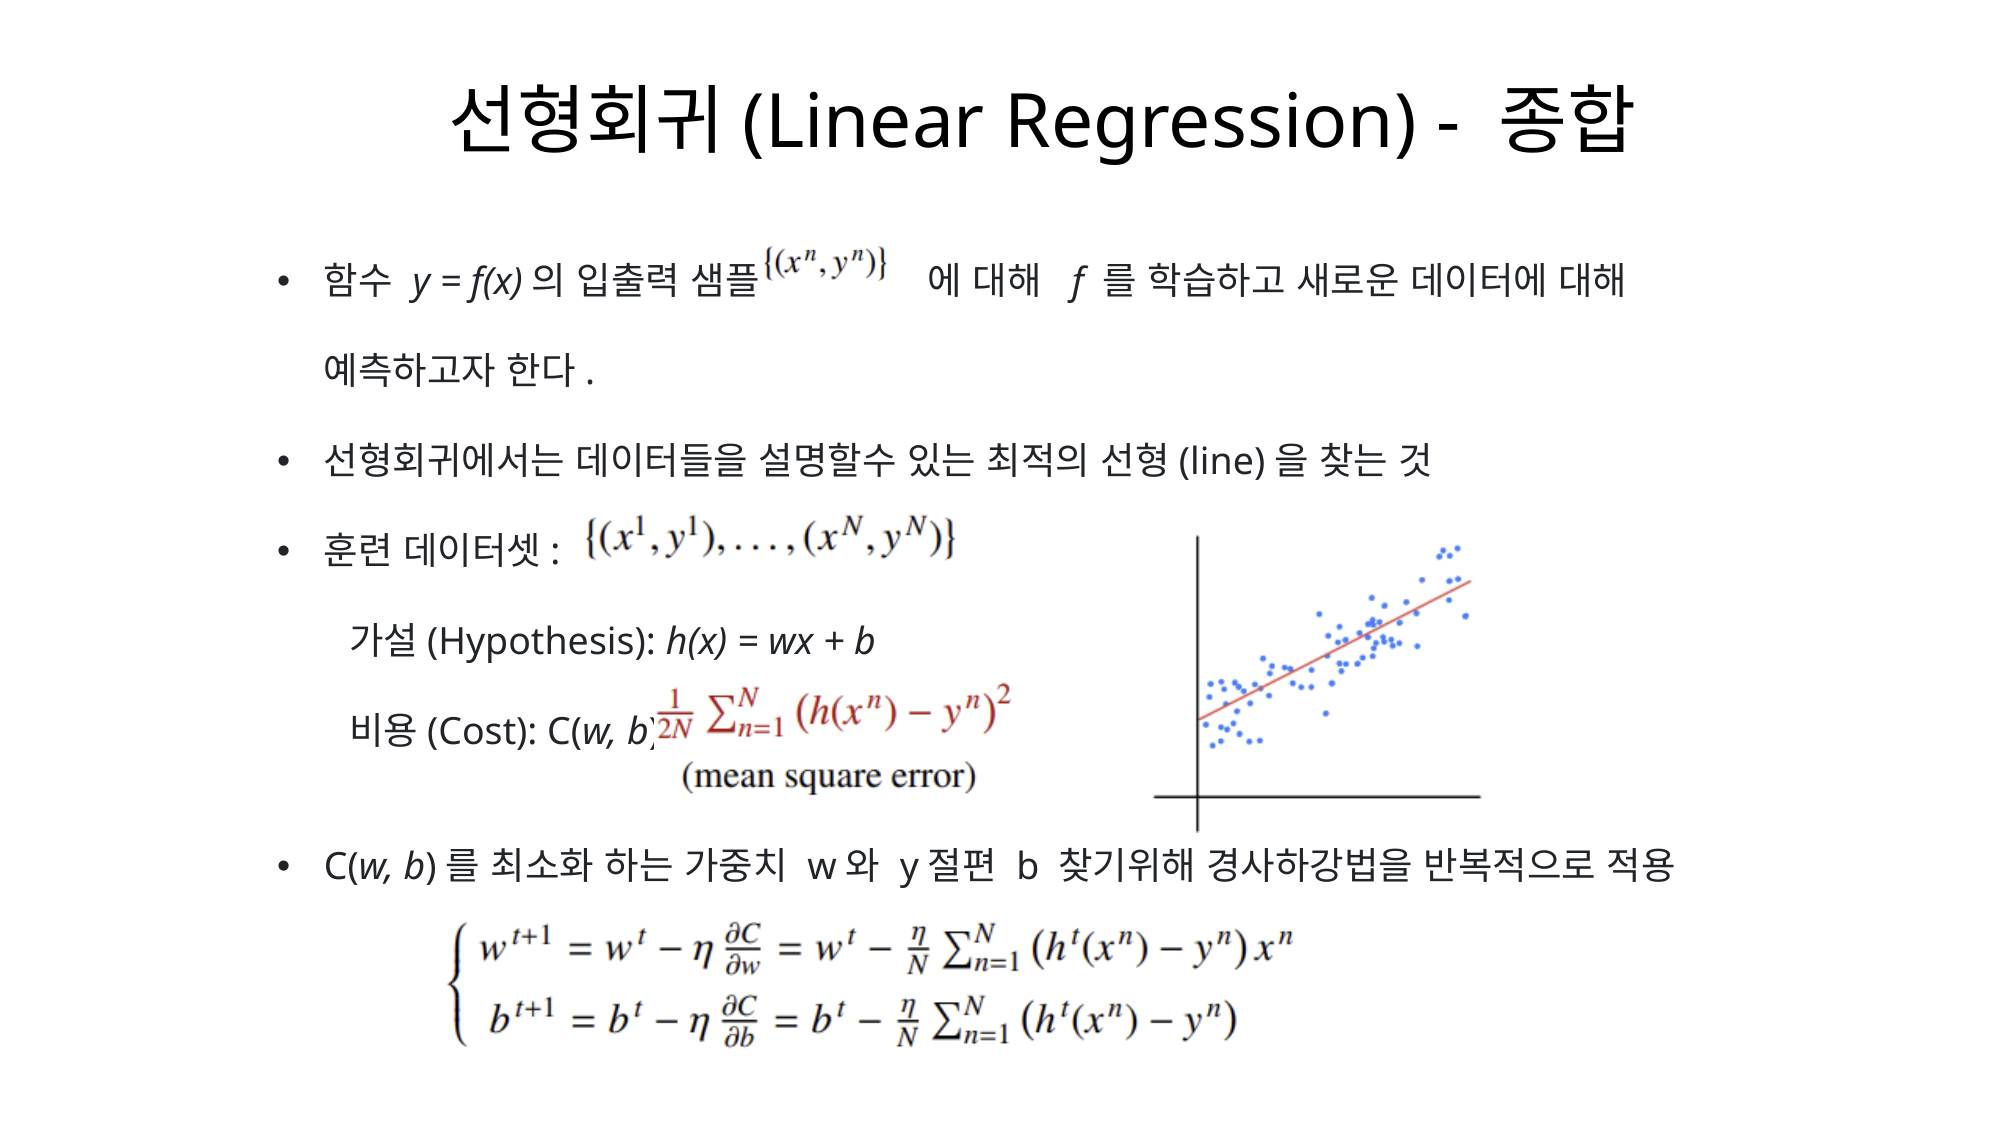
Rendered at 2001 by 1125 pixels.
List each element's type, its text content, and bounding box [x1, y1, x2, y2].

picture [583, 510, 959, 567]
picture [426, 905, 1304, 1061]
text_box 함수 y = f(x)의 입출력 샘플 에 대해 f 를 학습하고 새로운 데이터에 대해 예측하고자 한다. 선형회귀에서는 데이터들을 설명할수 있는 최적의 선형(line)을 찾는 것 훈련 데이터셋: 가설(Hypothesis): h(x) = wx + b 비용(Cost): C(w, b) = C(w, b)를 최소화 하는 가중치 w와 y절편 b 찾기위해 경사하강법을 반복적으로 적용 [262, 205, 1775, 985]
text_box 선형회귀(Linear Regression) - 종합 [433, 64, 1666, 170]
picture [758, 236, 888, 289]
picture [1145, 518, 1560, 834]
picture [654, 669, 1022, 803]
